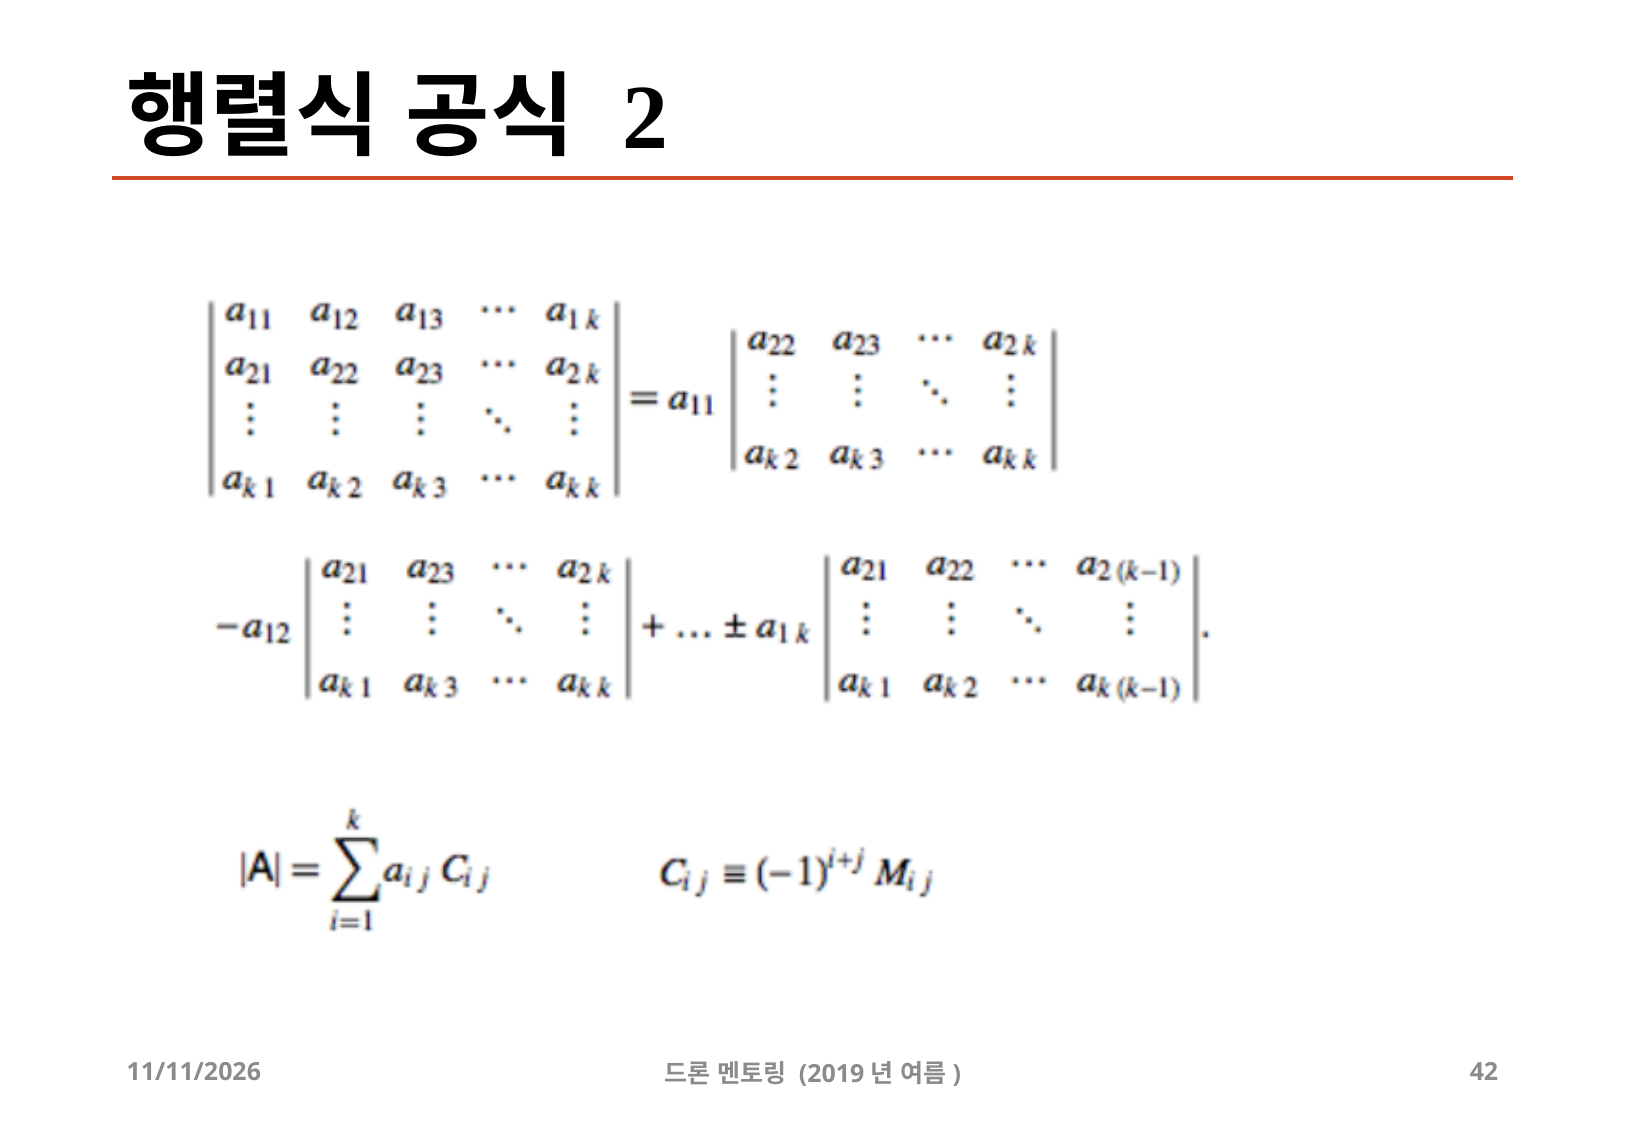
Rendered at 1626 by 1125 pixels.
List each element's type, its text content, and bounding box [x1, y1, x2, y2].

title 행렬식 공식 2 [111, 59, 1514, 179]
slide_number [111, 1042, 303, 1103]
slide_number 42 [1433, 1042, 1514, 1103]
picture [225, 798, 493, 945]
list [176, 264, 1227, 725]
footer 드론 멘토링 (2019년 여름) [538, 1042, 1087, 1103]
picture [652, 830, 941, 914]
